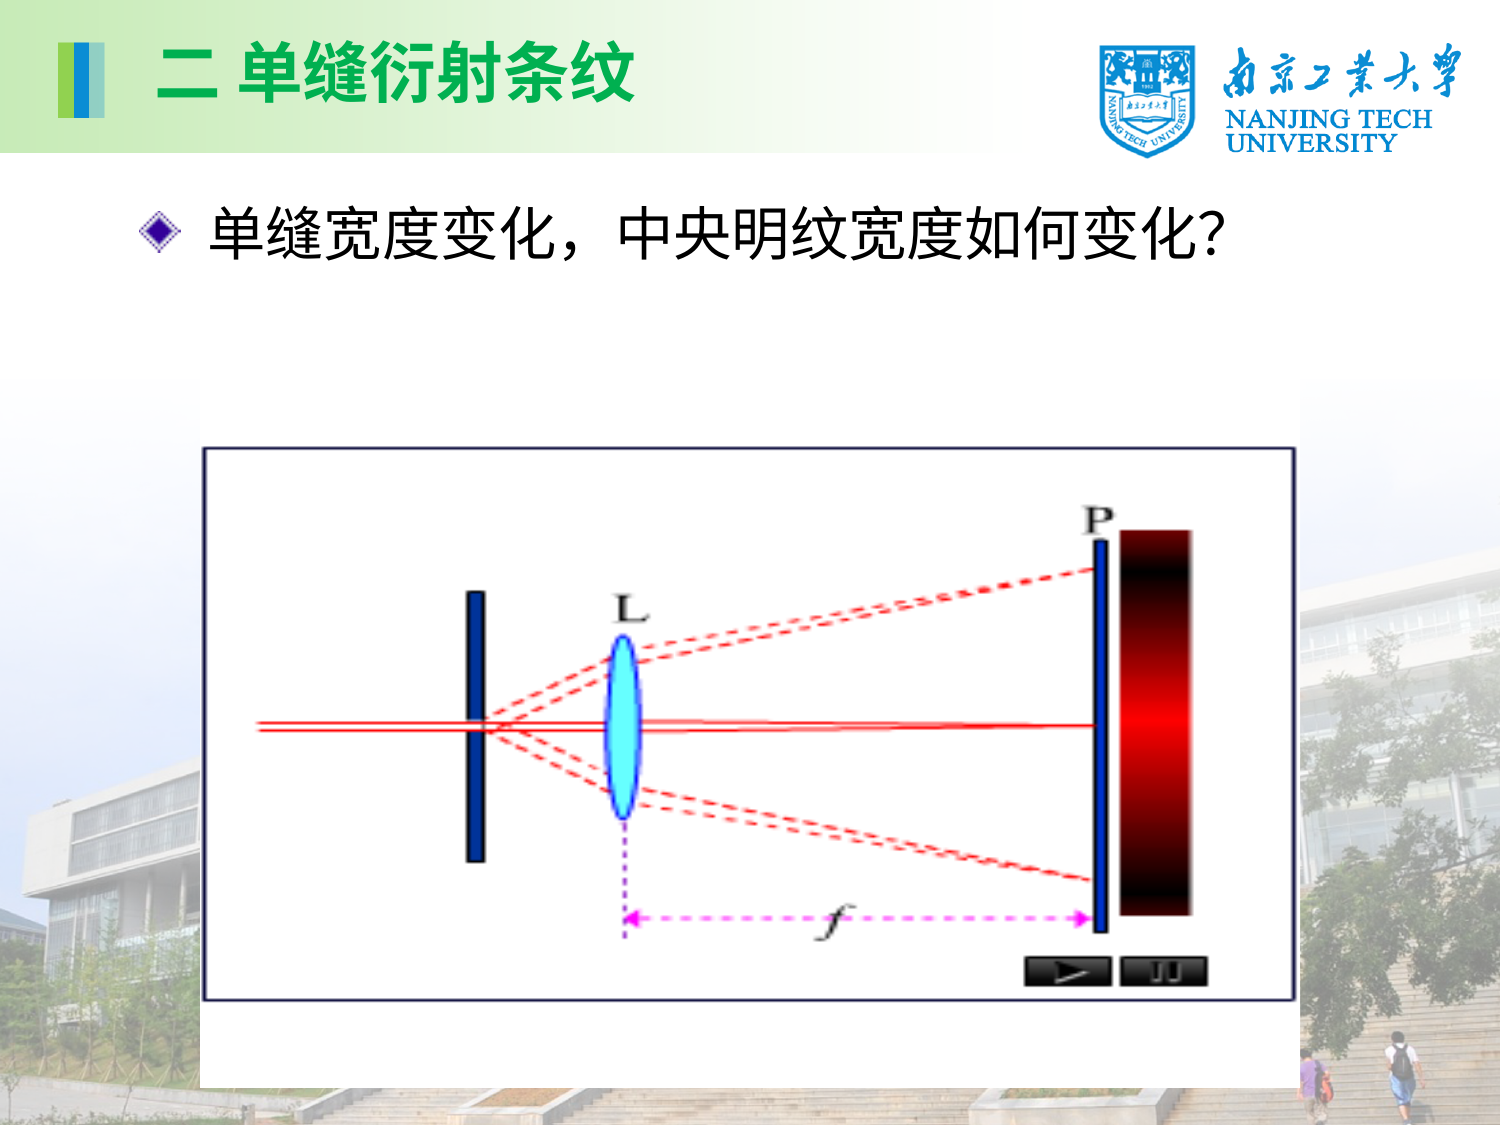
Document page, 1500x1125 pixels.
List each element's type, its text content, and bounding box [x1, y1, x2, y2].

picture [0, 0, 1500, 1125]
text_box 二 单缝衍射条纹 [139, 23, 652, 118]
text_box 单缝宽度变化，中央明纹宽度如何变化？ [124, 189, 1400, 275]
